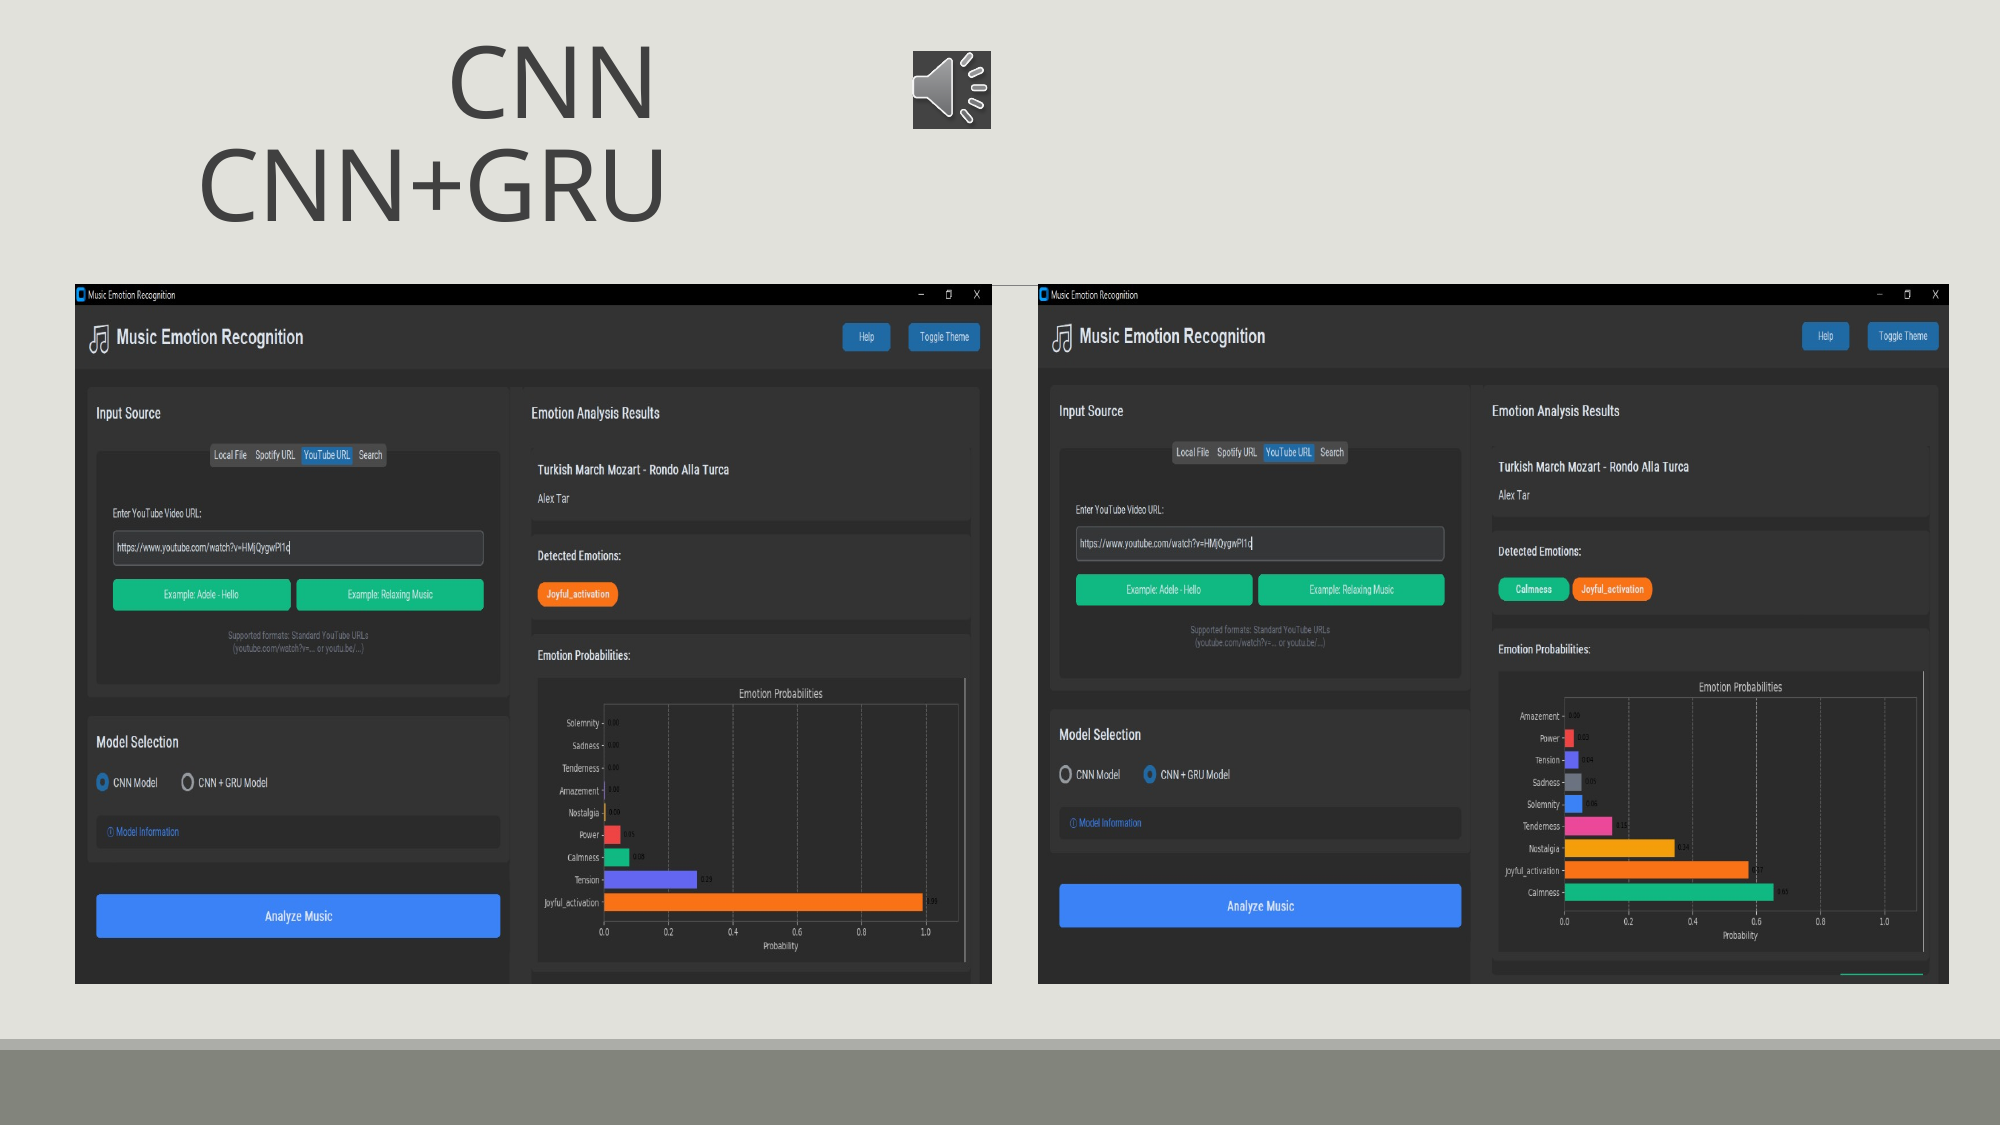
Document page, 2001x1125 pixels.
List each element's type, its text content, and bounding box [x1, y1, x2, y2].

title CNN CNN+GRU [181, 10, 1832, 249]
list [74, 284, 993, 985]
picture [911, 49, 993, 131]
picture [1037, 284, 1950, 985]
